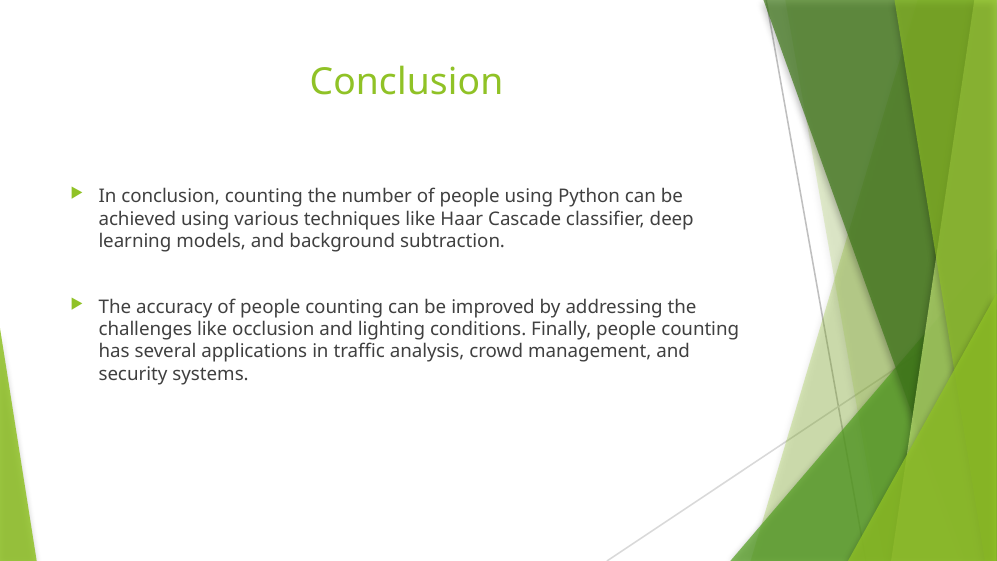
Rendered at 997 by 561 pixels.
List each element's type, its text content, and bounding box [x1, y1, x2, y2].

title Conclusion [55, 49, 759, 158]
list In conclusion, counting the number of people using Python can be achieved using various techniques like Haar Cascade classifier, deep learning models, and background subtraction. The accuracy of people counting can be improved by addressing the challenges like occlusion and lighting conditions. Finally, people counting has several applications in traffic analysis, crowd management, and security systems. [55, 176, 759, 495]
